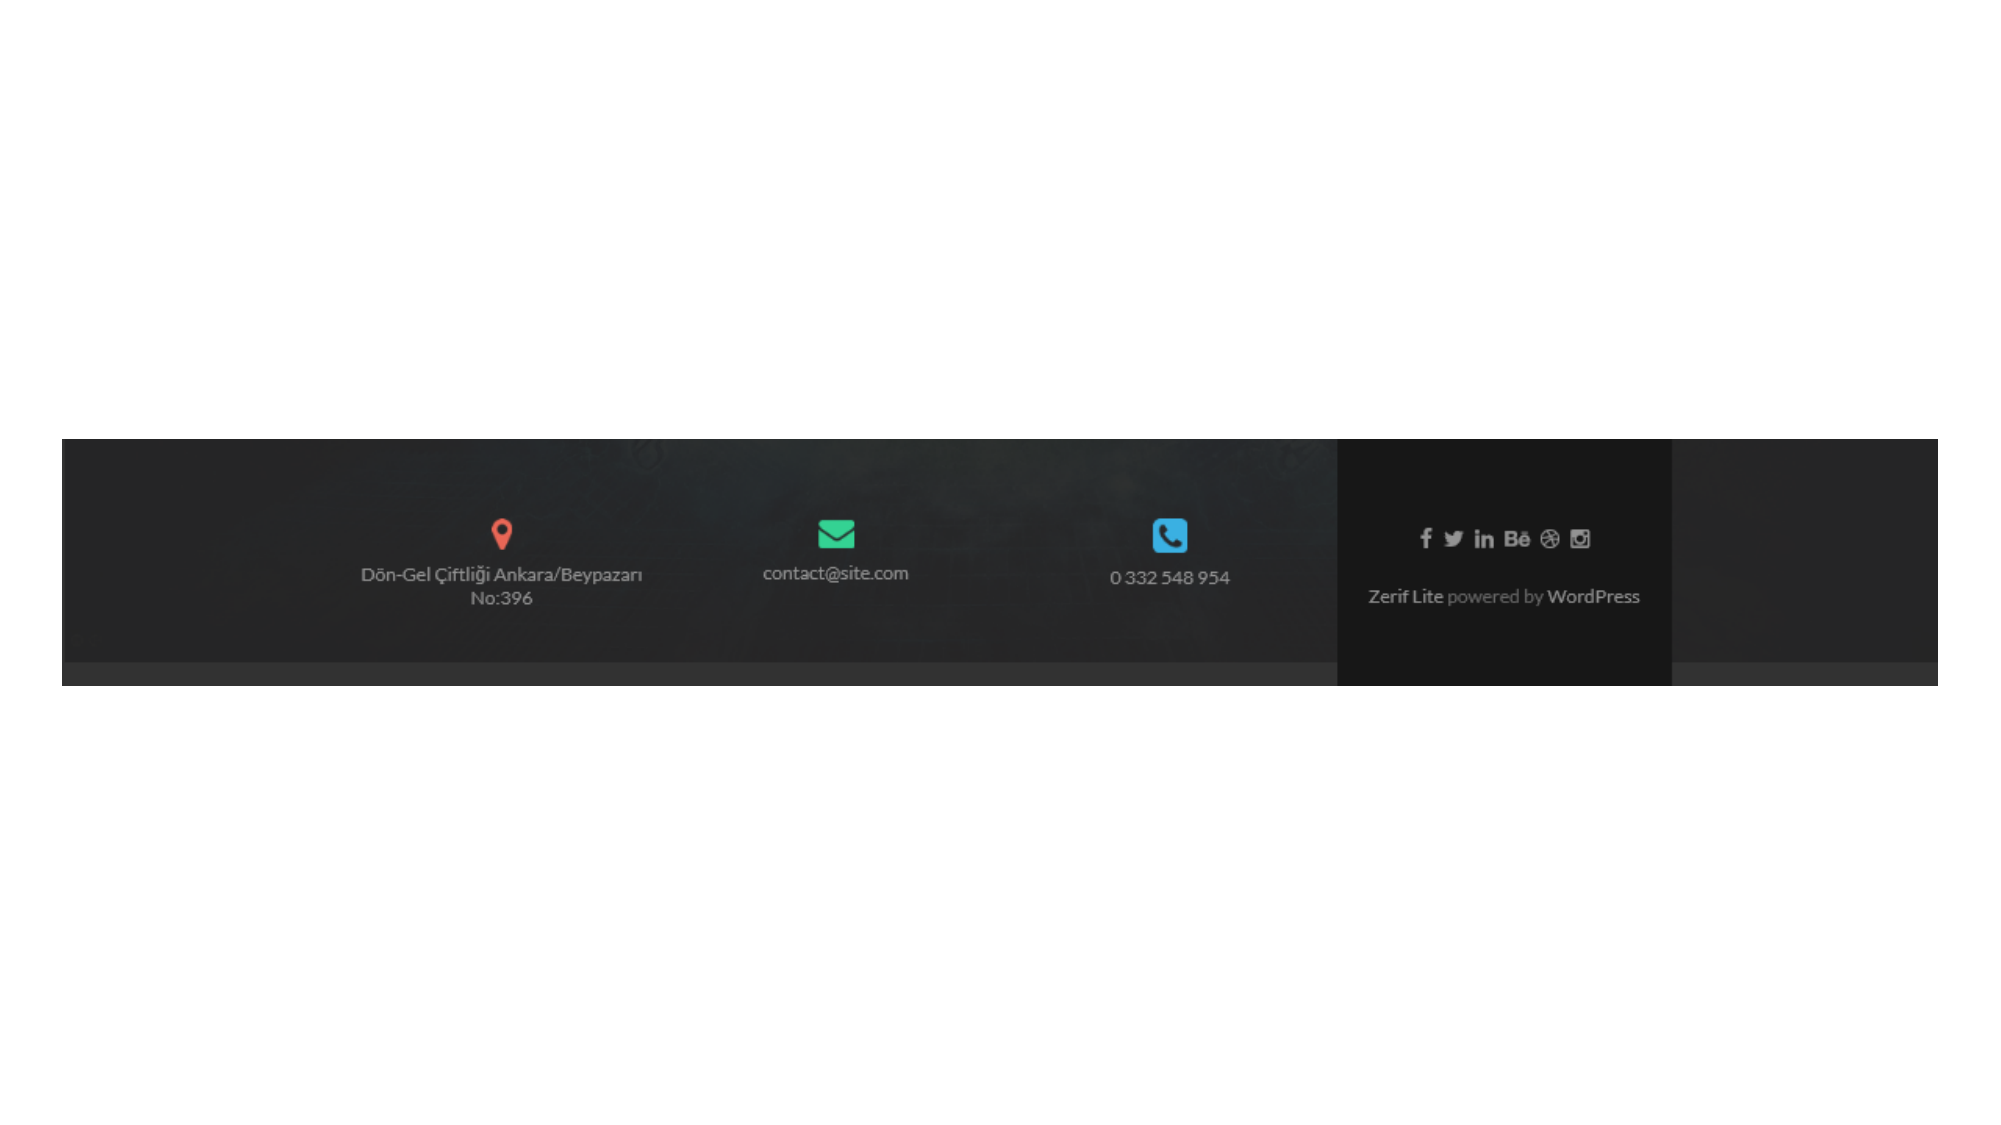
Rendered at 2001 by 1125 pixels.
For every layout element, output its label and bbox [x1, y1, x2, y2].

picture [62, 439, 1938, 686]
